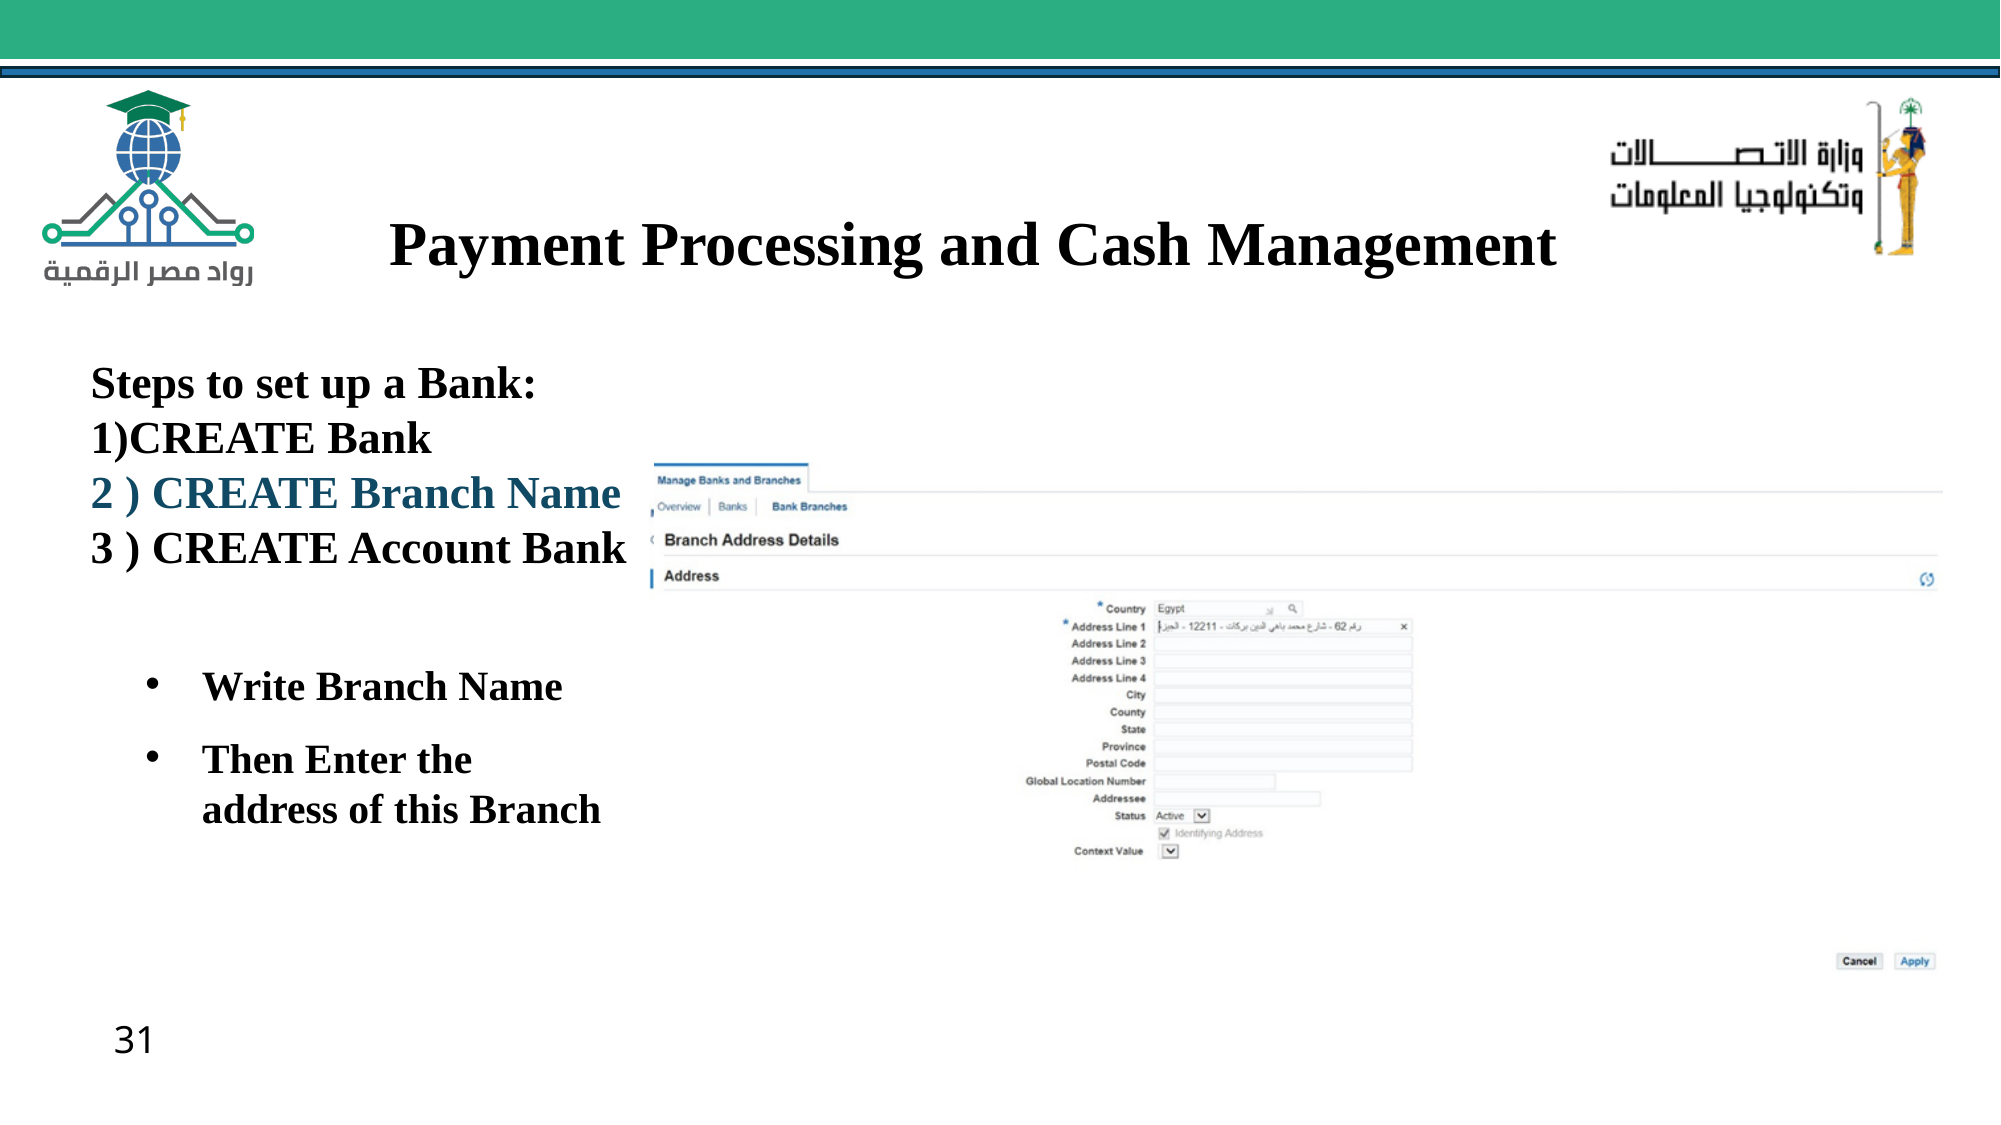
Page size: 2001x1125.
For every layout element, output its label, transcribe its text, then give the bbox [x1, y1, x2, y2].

text_box Then Enter the address of this Branch [130, 723, 624, 839]
text_box Write Branch Name [130, 651, 581, 716]
text_box 31 [98, 1008, 172, 1069]
text_box Steps to set up a Bank: 1)CREATE Bank 2 ) CREATE Branch Name 3 ) CREATE Account Bank [75, 345, 657, 581]
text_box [0, 0, 2000, 286]
picture [648, 462, 1944, 976]
